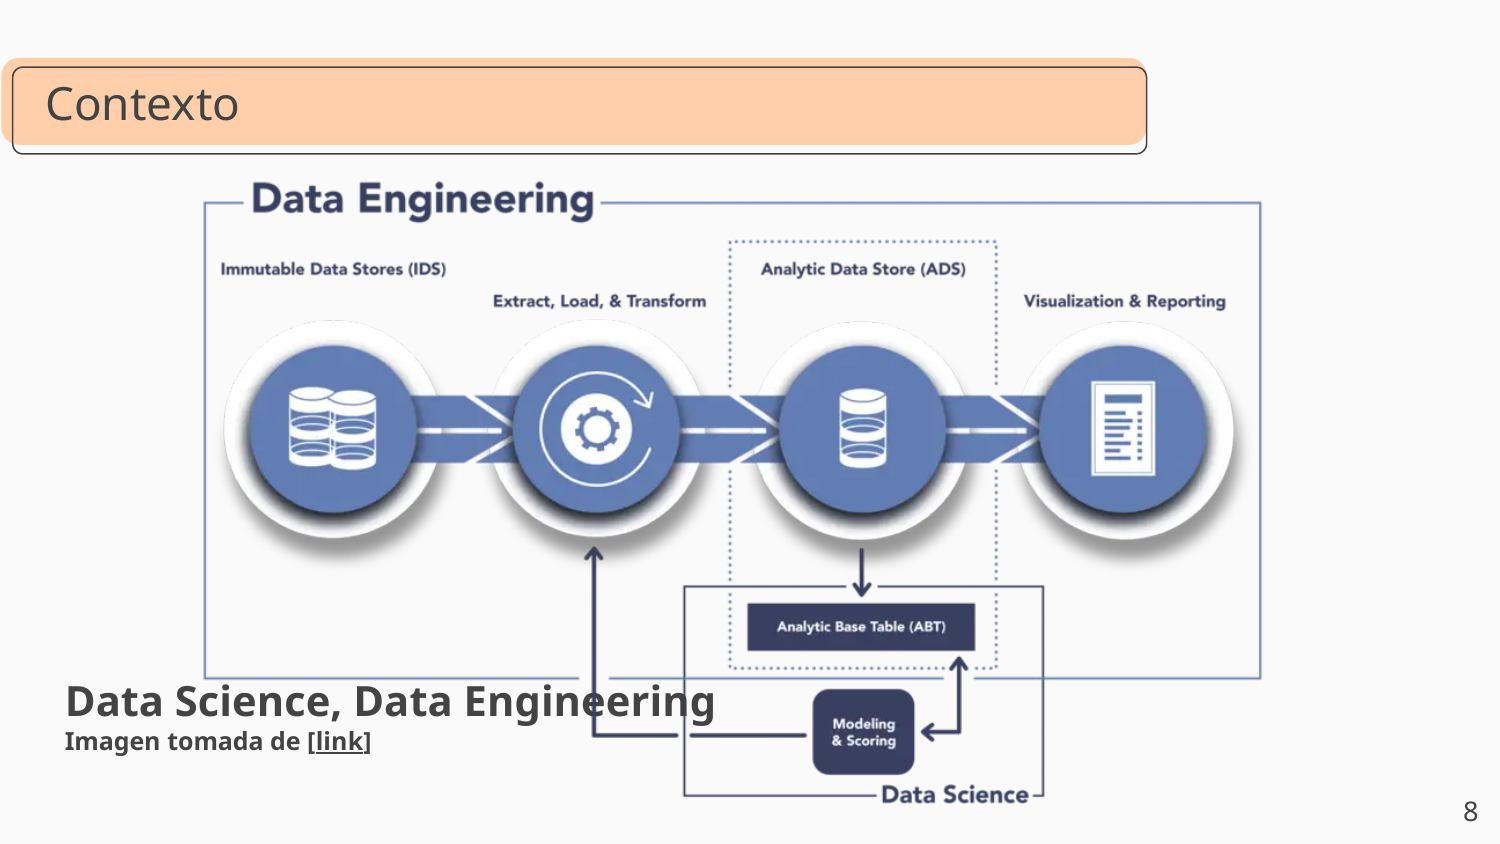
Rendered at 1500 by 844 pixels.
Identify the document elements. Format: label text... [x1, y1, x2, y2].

picture [191, 163, 1273, 819]
title Contexto [30, 62, 1126, 142]
slide_number ‹#› [1403, 779, 1494, 844]
subtitle Data Science, Data Engineering Imagen tomada de [link] [49, 684, 186, 750]
